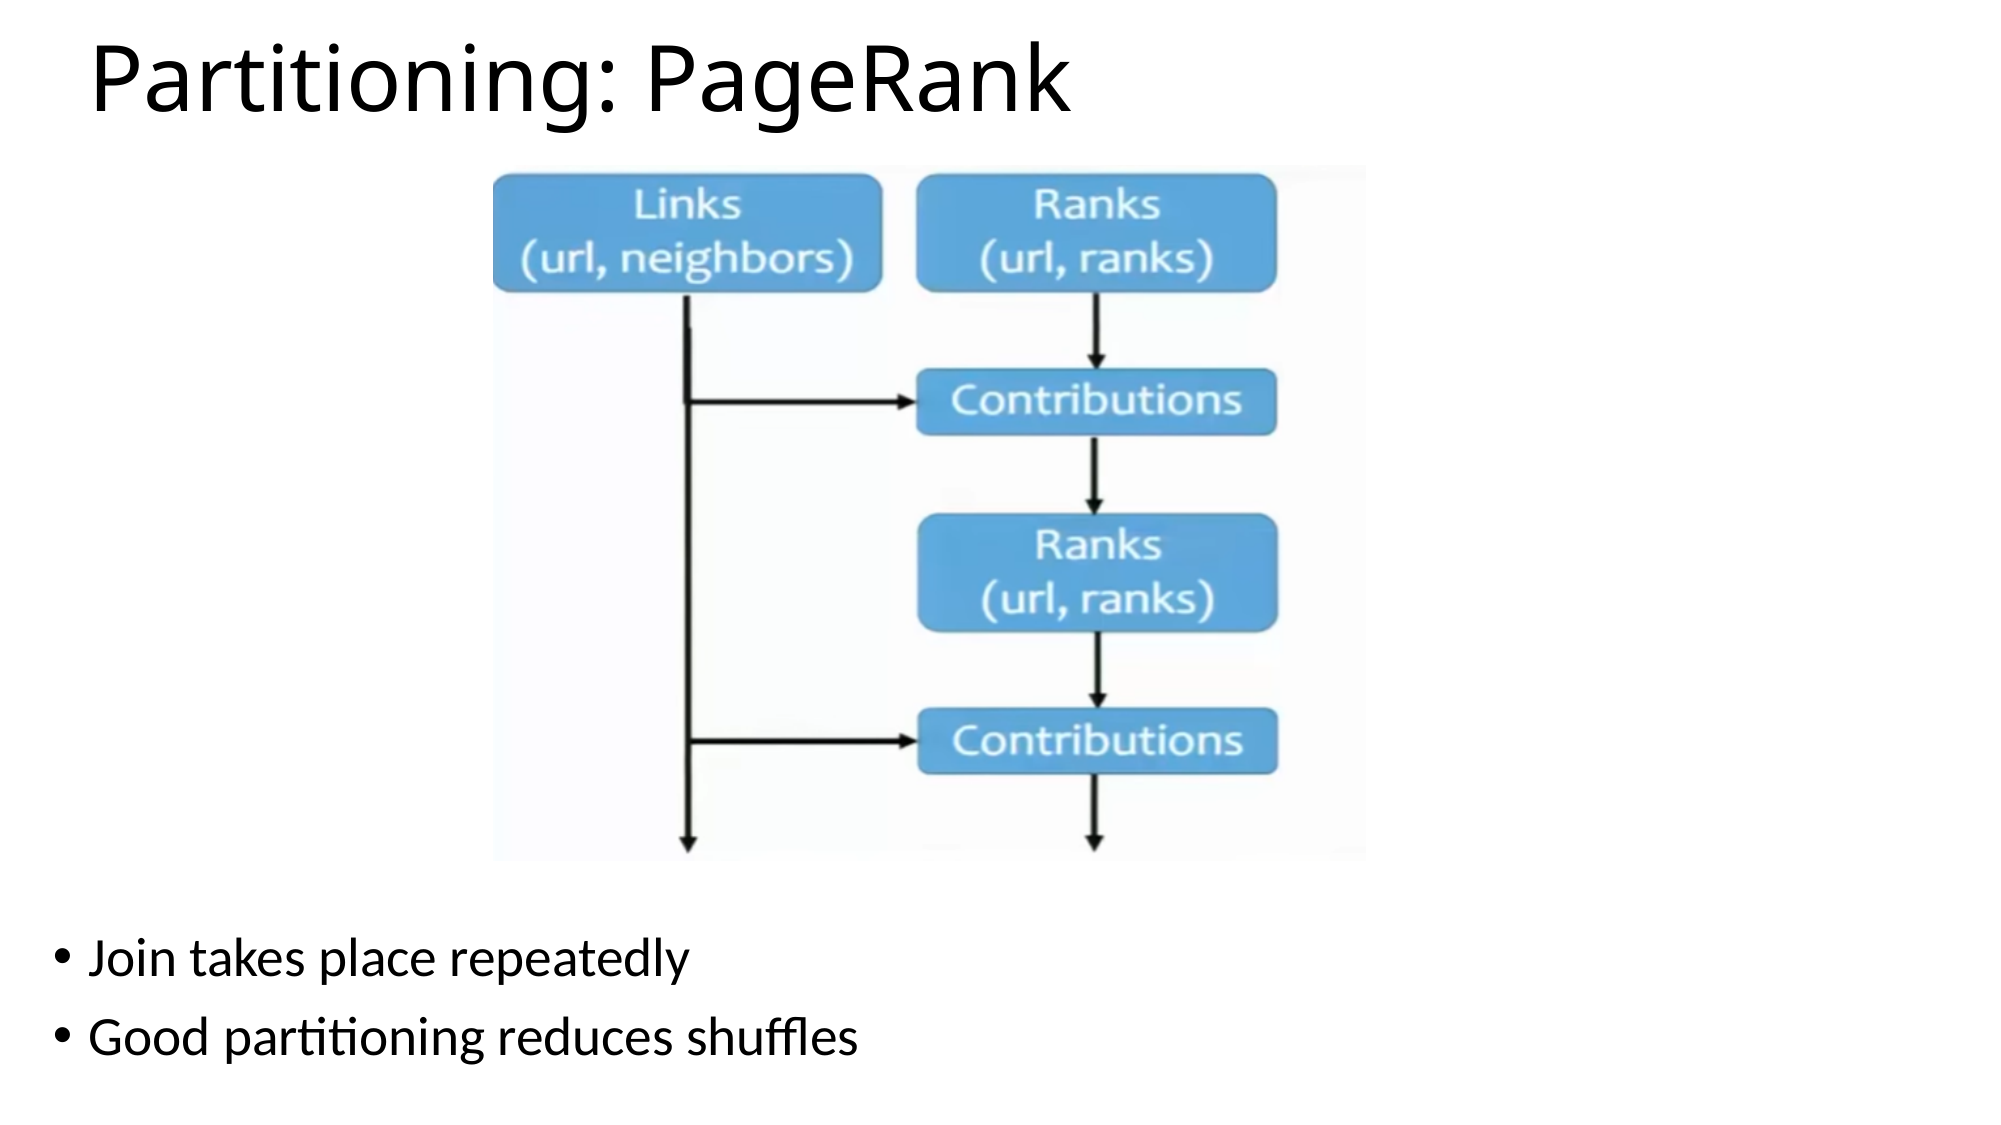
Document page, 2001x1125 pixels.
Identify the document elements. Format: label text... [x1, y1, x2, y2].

title Partitioning: PageRank [73, 22, 1799, 142]
list Join takes place repeatedly Good partitioning reduces shuffles [37, 199, 1961, 1077]
picture [493, 165, 1366, 861]
